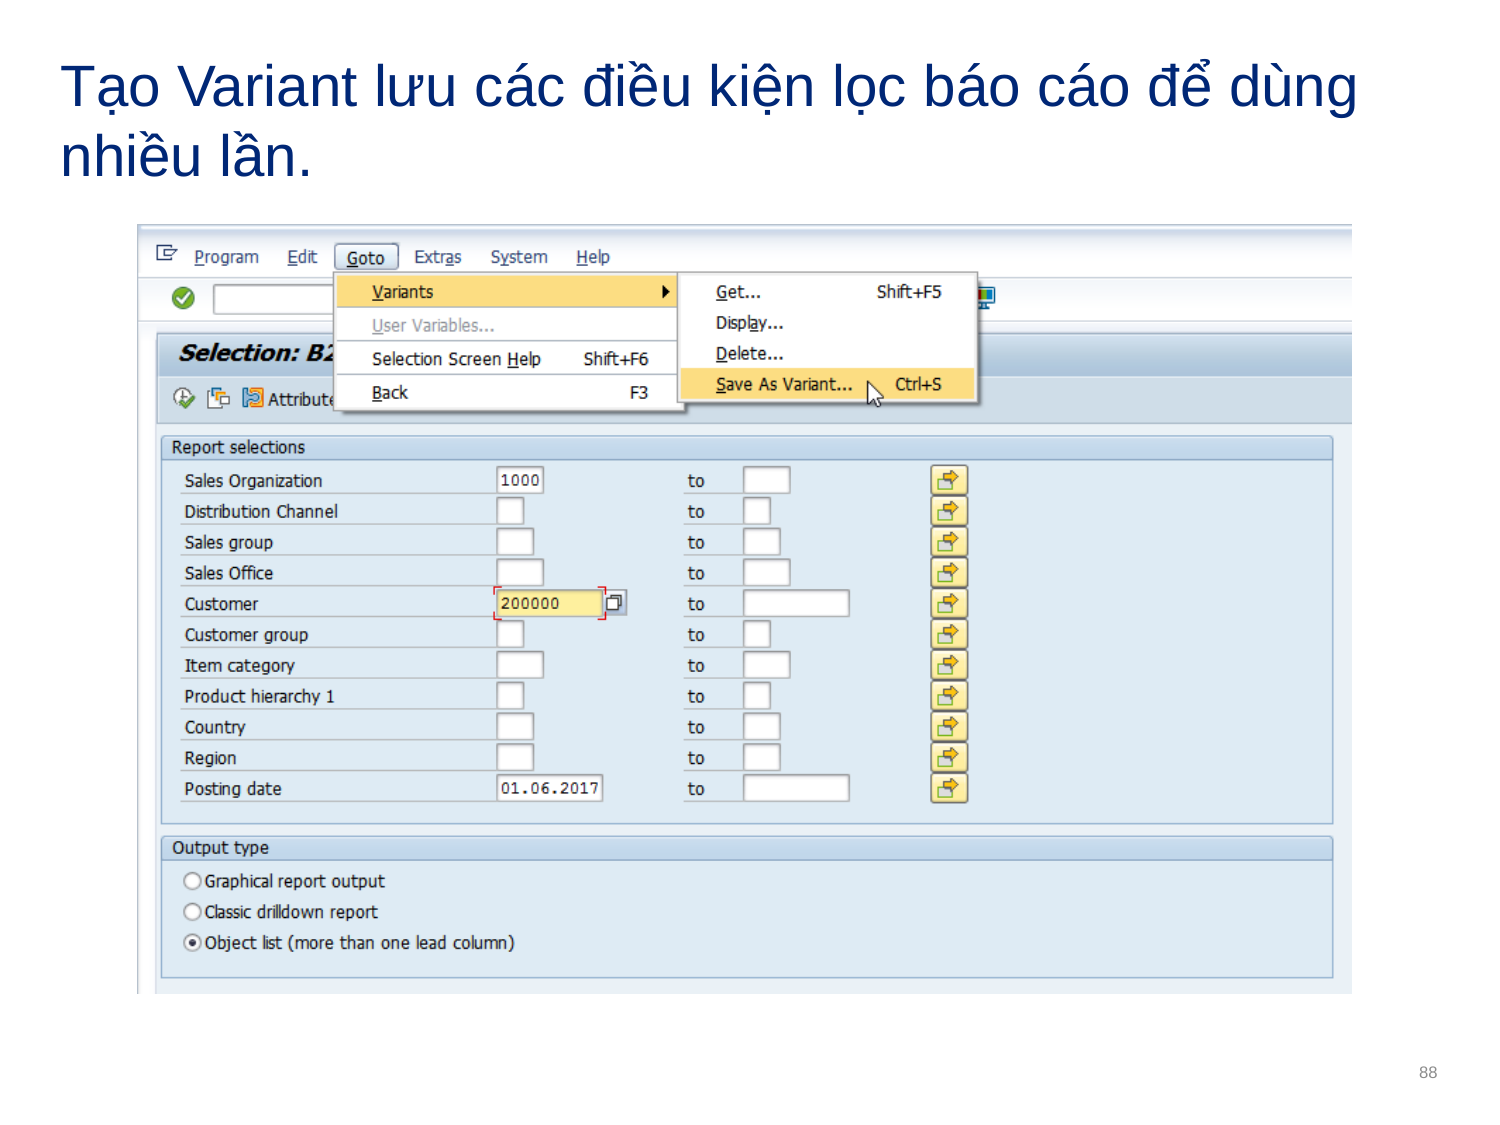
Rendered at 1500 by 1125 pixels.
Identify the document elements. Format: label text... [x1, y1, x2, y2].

picture [137, 224, 1352, 995]
title Tạo Variant lưu các điều kiện lọc báo cáo để dùng nhiều lần. [60, 48, 1437, 126]
slide_number 88 [1307, 1051, 1438, 1093]
